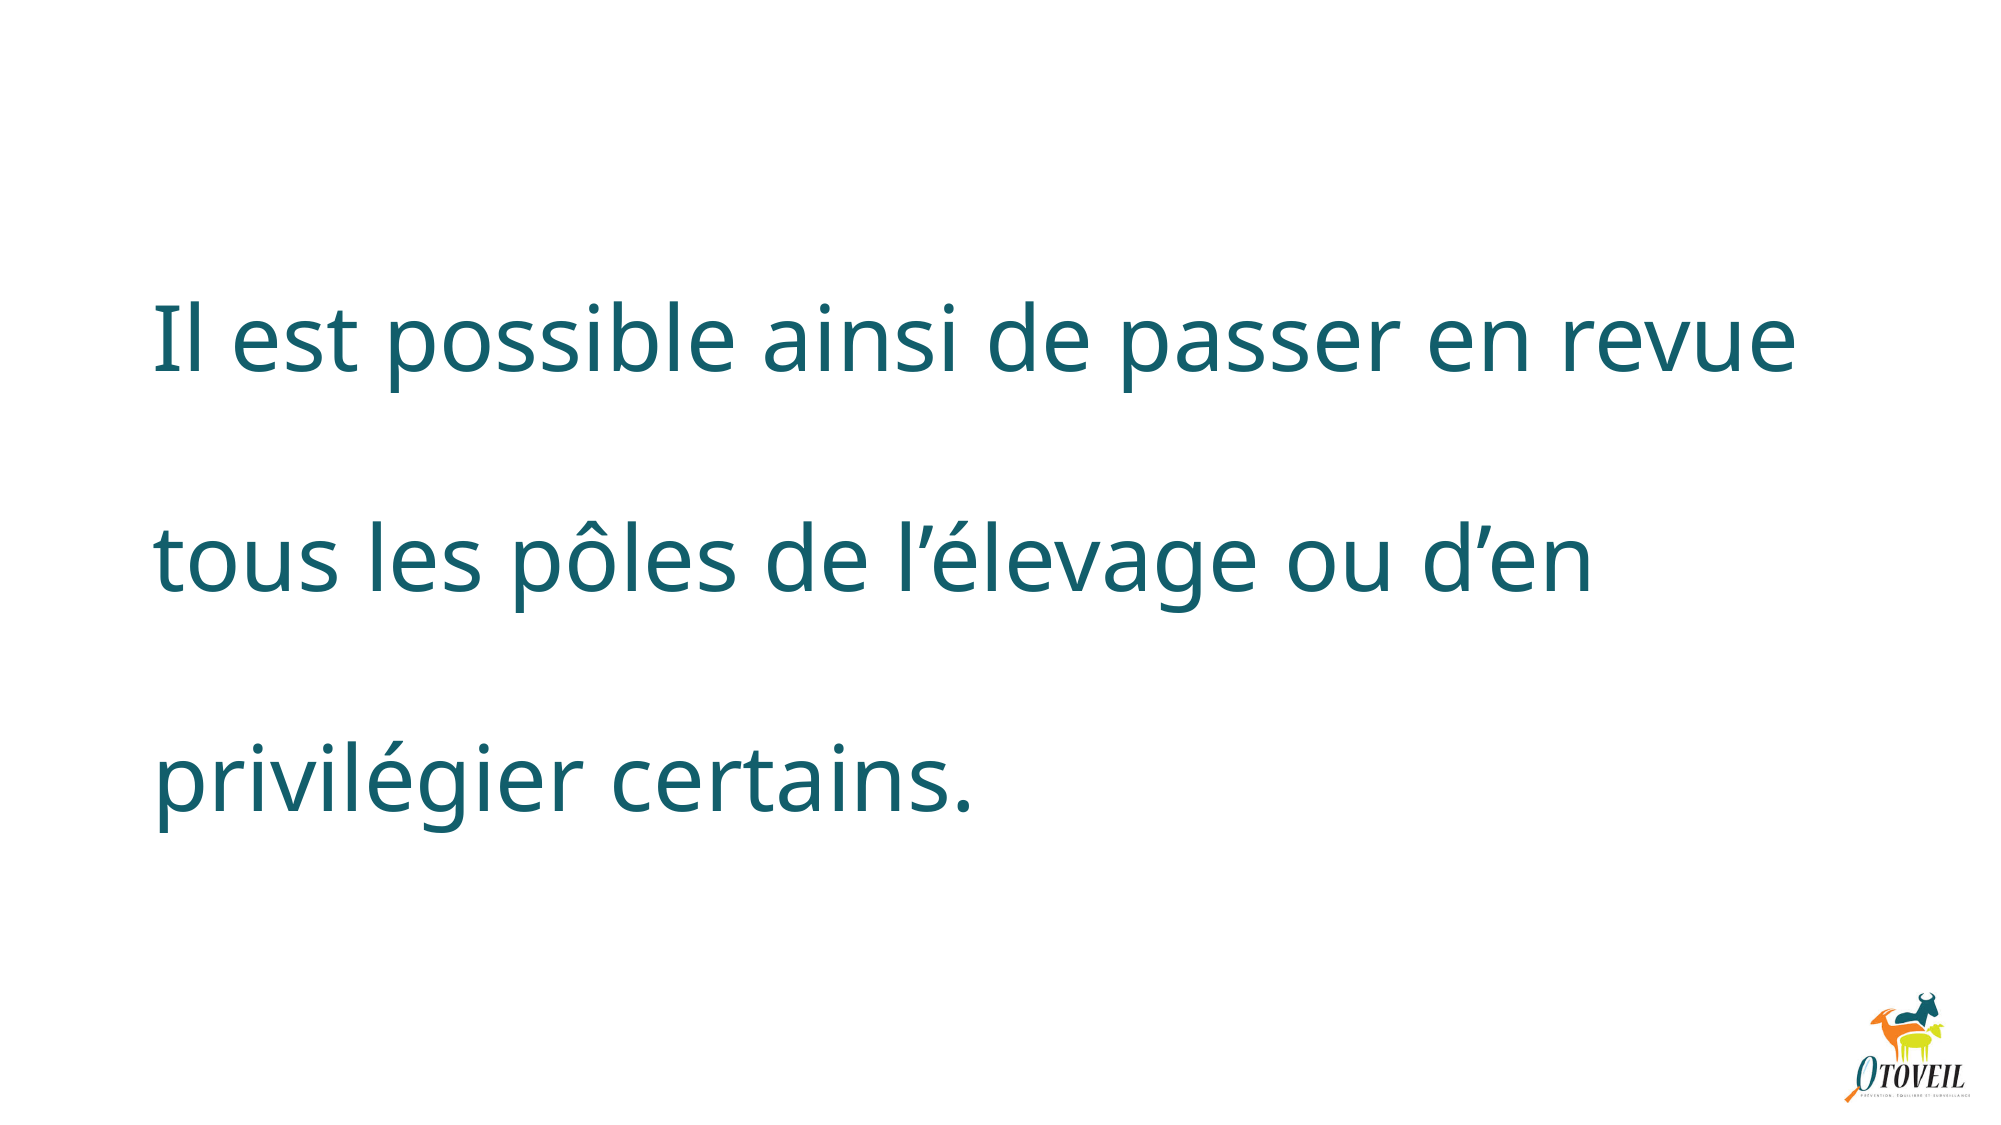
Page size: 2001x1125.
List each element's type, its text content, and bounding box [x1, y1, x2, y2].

picture [1844, 992, 1970, 1103]
title Il est possible ainsi de passer en revue tous les pôles de l’élevage ou d’en privilégier certains. [137, 162, 1863, 1041]
